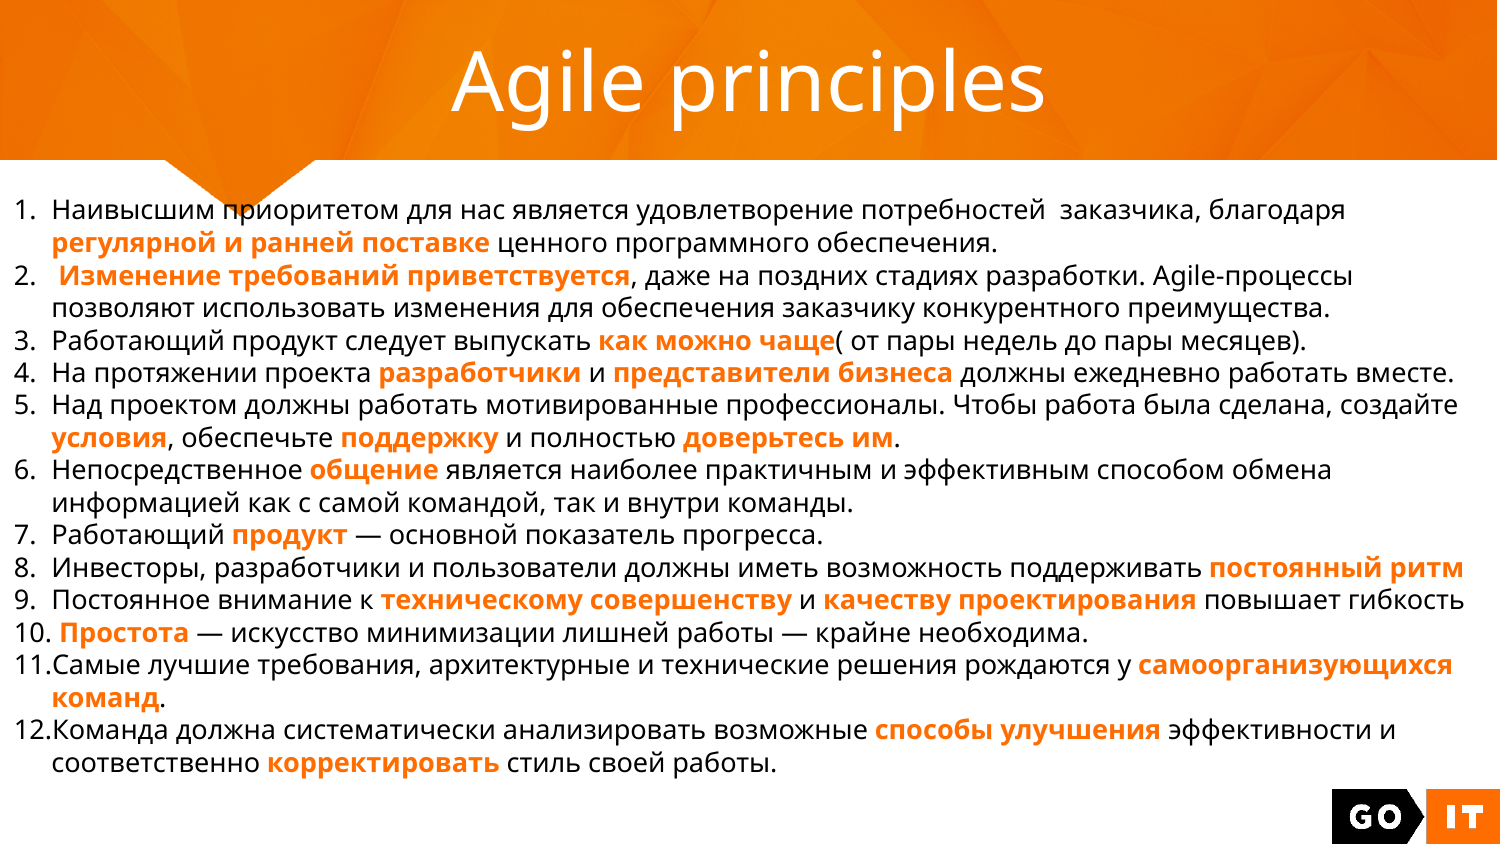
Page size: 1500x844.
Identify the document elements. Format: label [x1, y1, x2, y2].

list [0, 0, 1497, 844]
picture [1331, 788, 1500, 844]
